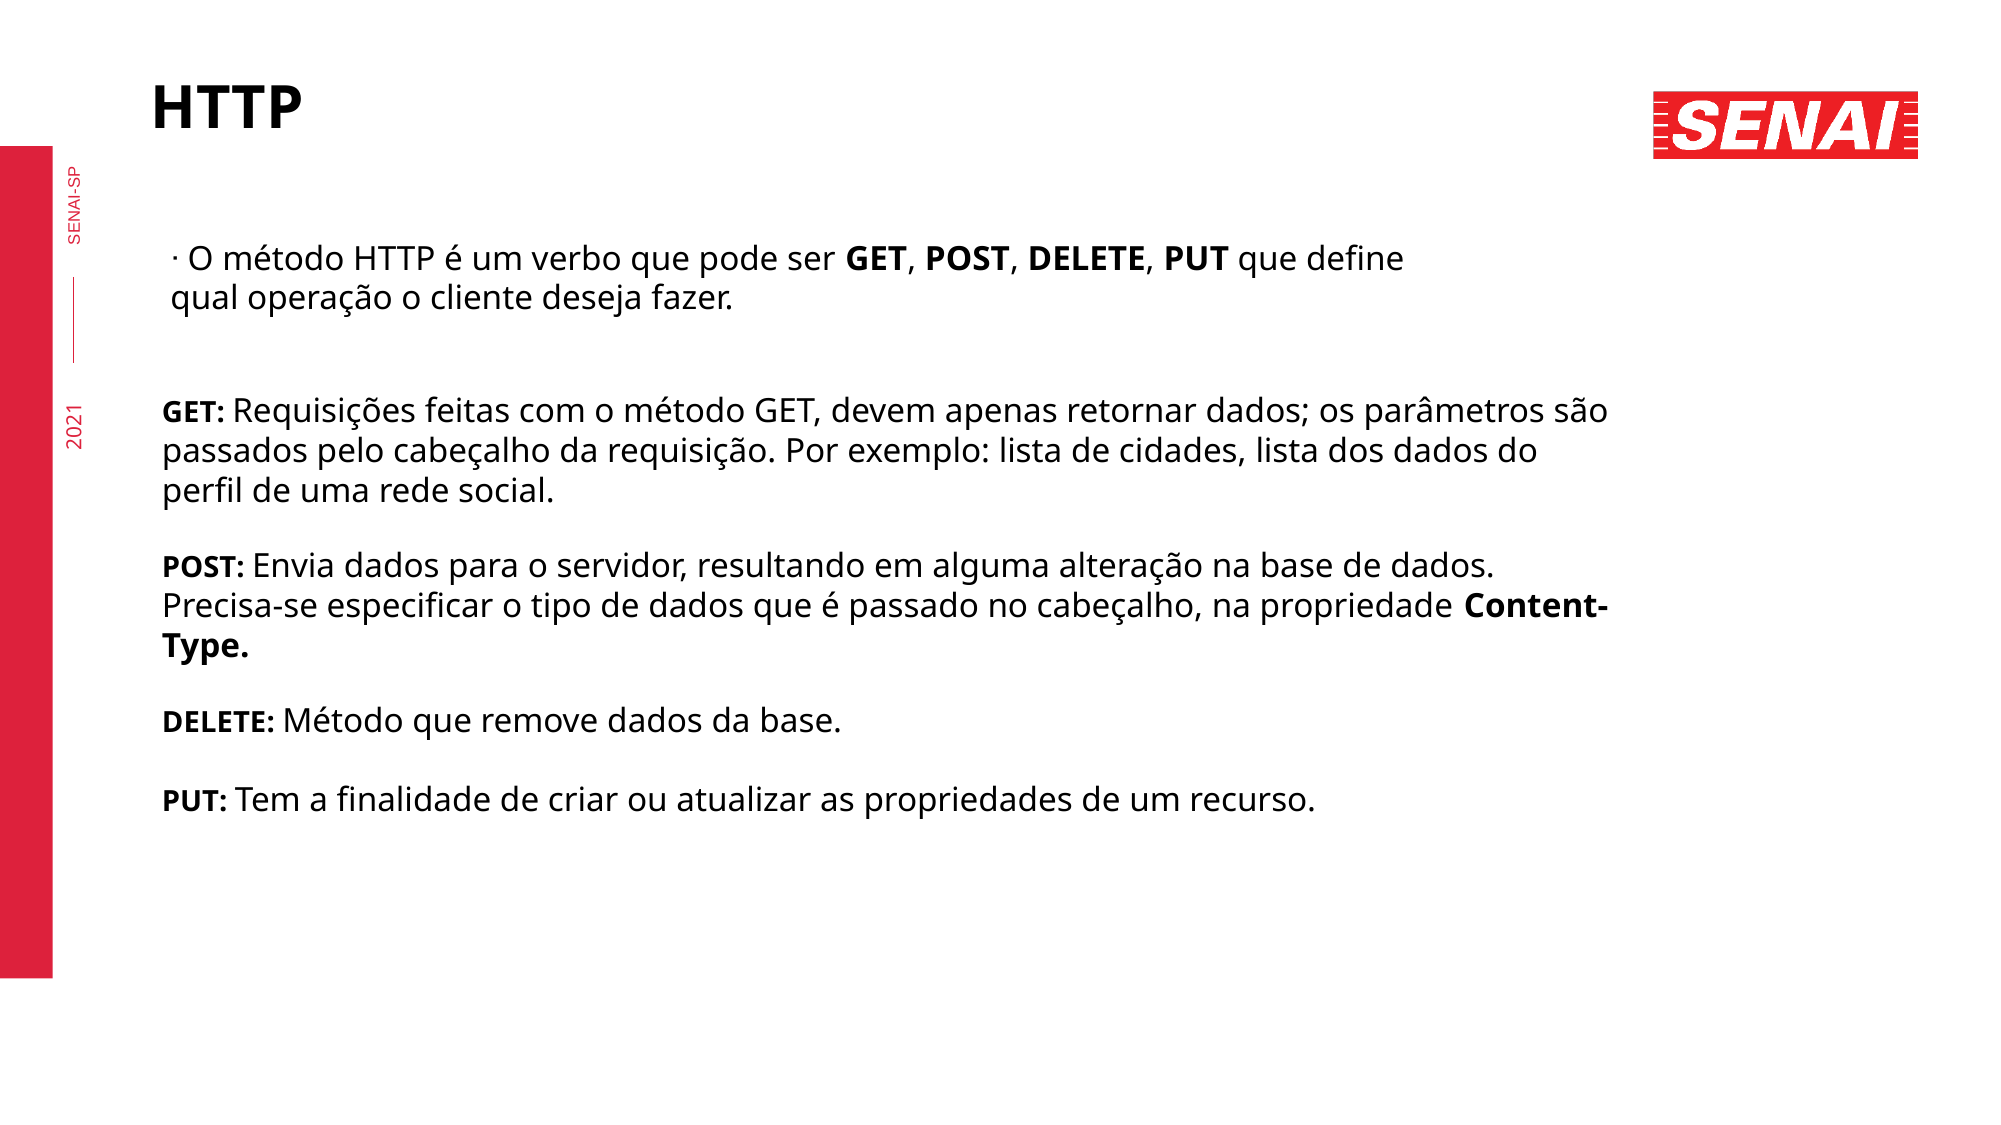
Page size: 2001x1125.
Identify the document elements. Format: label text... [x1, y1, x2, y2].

text_box HTTP [135, 69, 1636, 159]
text_box GET: Requisições feitas com o método GET, devem apenas retornar dados; os parâmetros são passados pelo cabeçalho da requisição. Por exemplo: lista de cidades, lista dos dados do perfil de uma rede social. POST: Envia dados para o servidor, resultando em alguma alteração na base de dados. Precisa-se especificar o tipo de dados que é passado no cabeçalho, na propriedade Content-Type. DELETE: Método que remove dados da base. PUT: Tem a finalidade de criar ou atualizar as propriedades de um recurso. [147, 381, 1636, 826]
picture [1647, 85, 1924, 165]
text_box ᐧ O método HTTP é um verbo que pode ser GET, POST, DELETE, PUT que define qual operação o cliente deseja fazer. [155, 229, 1420, 324]
